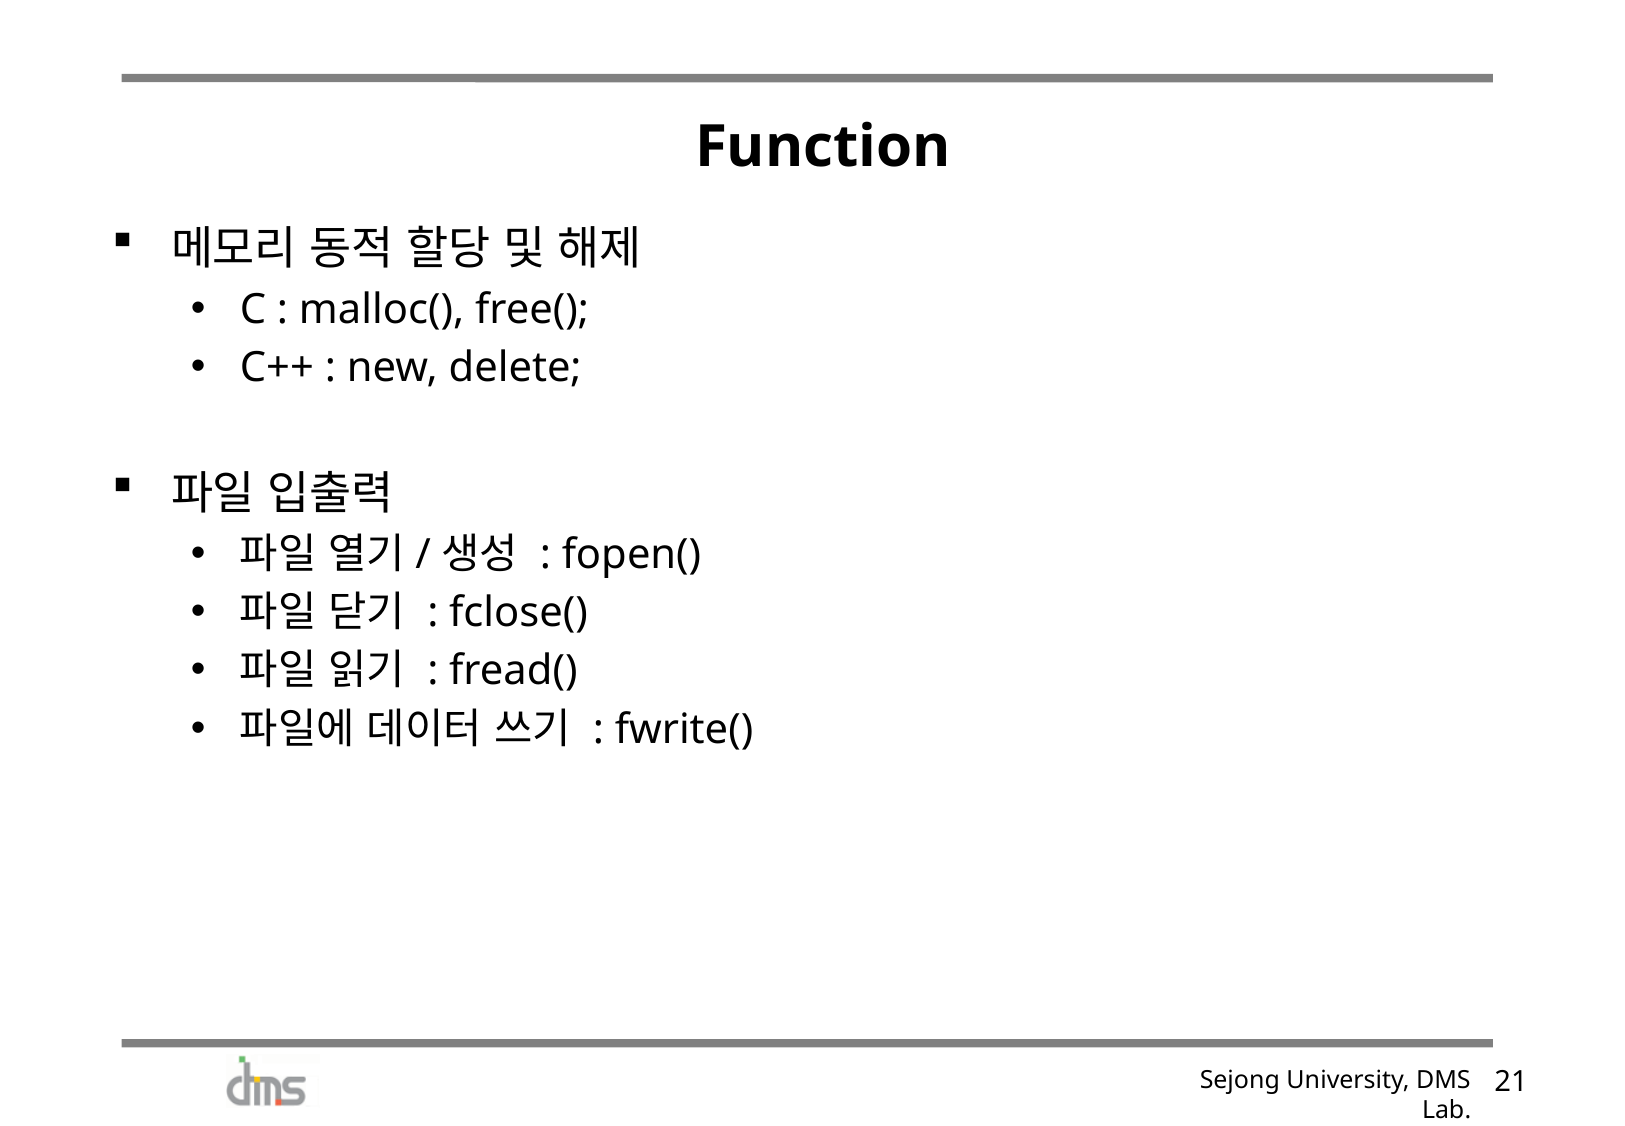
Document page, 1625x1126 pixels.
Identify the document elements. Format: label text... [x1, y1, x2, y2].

slide_number 20 [1163, 1054, 1544, 1112]
picture [226, 1054, 320, 1108]
title Function [94, 89, 1552, 197]
list 메모리 동적 할당 및 해제 C : malloc(), free(); C++ : new, delete; 파일 입출력 파일 열기/생성 : fopen() 파일 닫기 : fclose() 파일 읽기 : fread() 파일에 데이터 쓰기 : fwrite() [97, 210, 1551, 1026]
